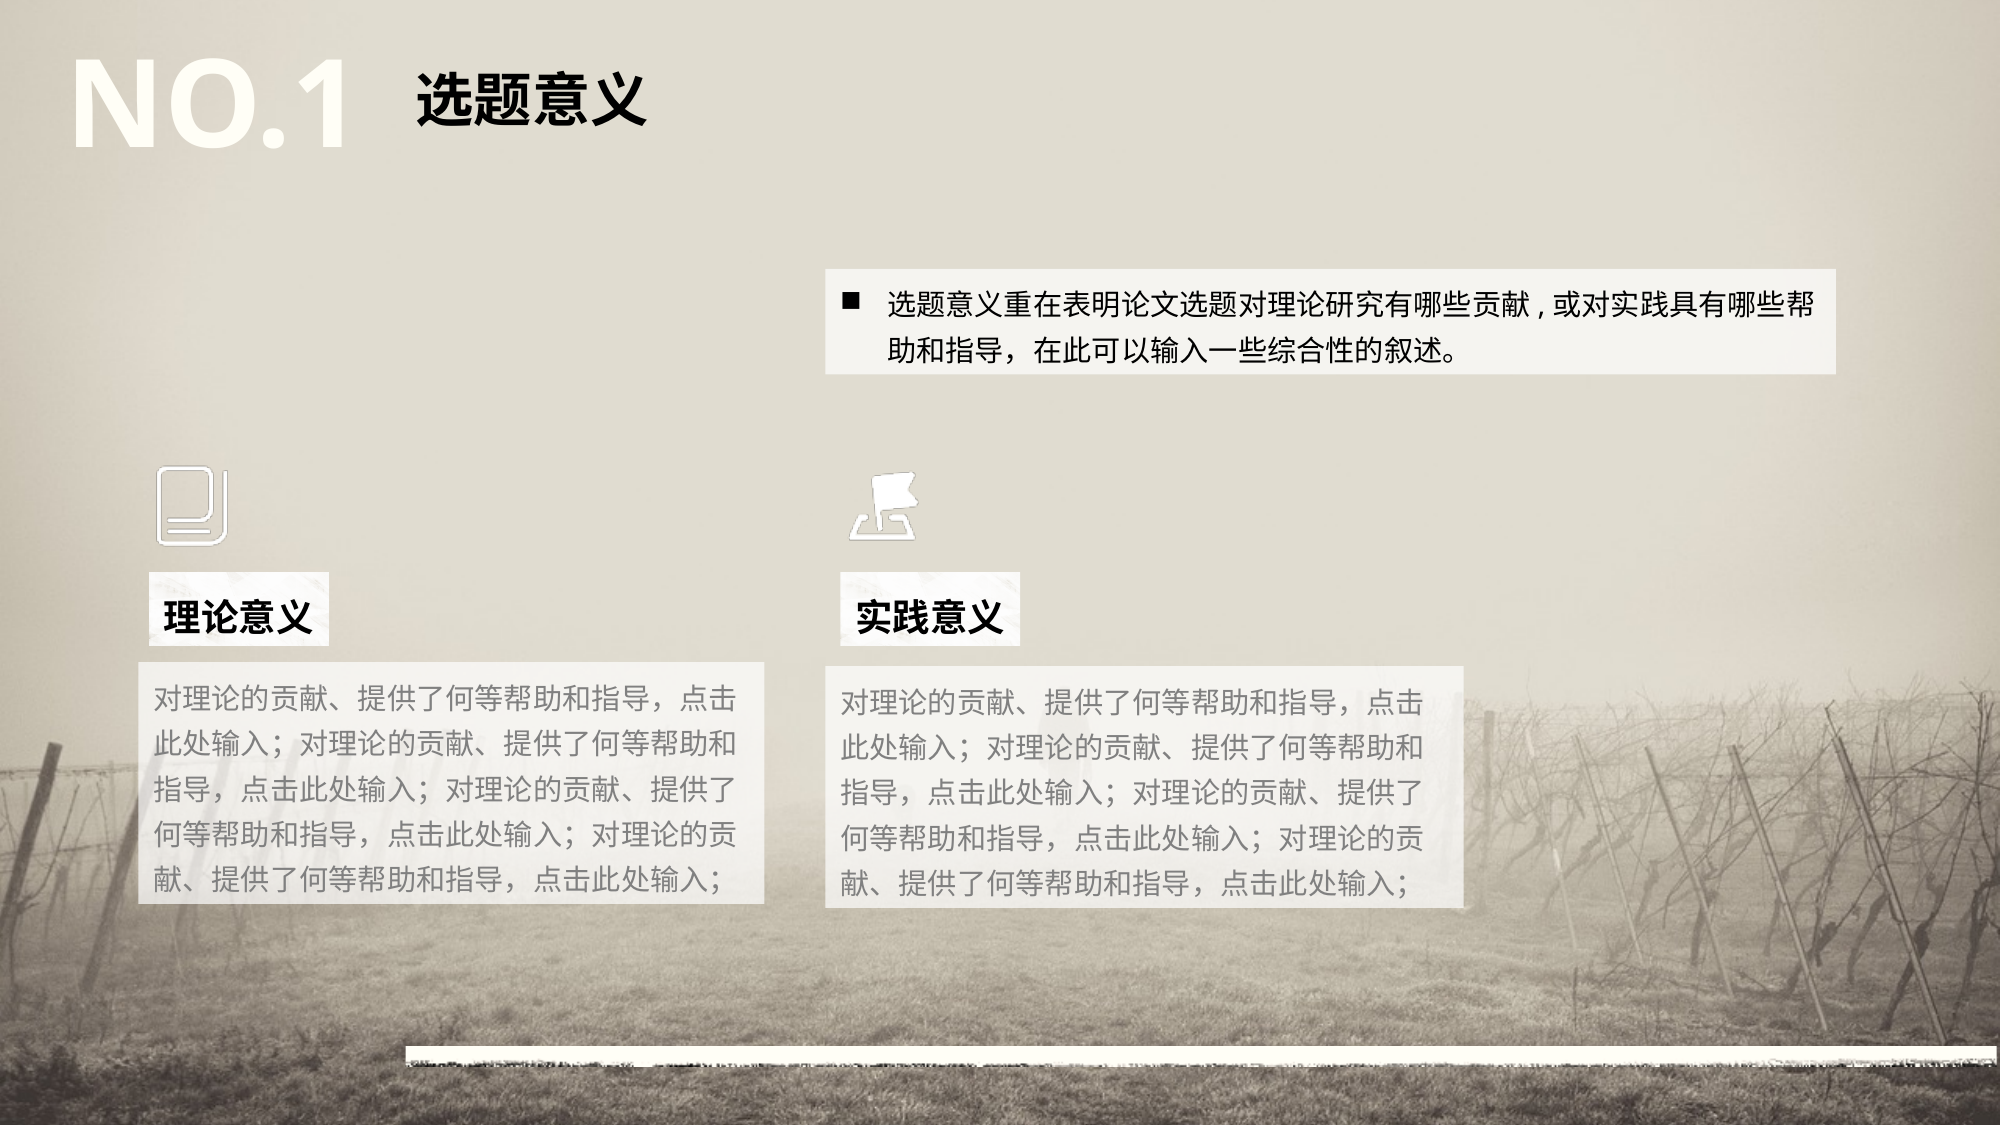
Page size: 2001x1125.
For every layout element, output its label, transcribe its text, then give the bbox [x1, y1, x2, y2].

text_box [825, 572, 1464, 912]
text_box 选题意义重在表明论文选题对理论研究有哪些贡献,或对实践具有哪些帮助和指导，在此可以输入一些综合性的叙述。 [825, 268, 1836, 375]
list NO.1 [50, 34, 500, 182]
text_box 选题意义 [400, 34, 796, 141]
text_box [138, 572, 765, 907]
picture [0, 0, 2000, 1125]
